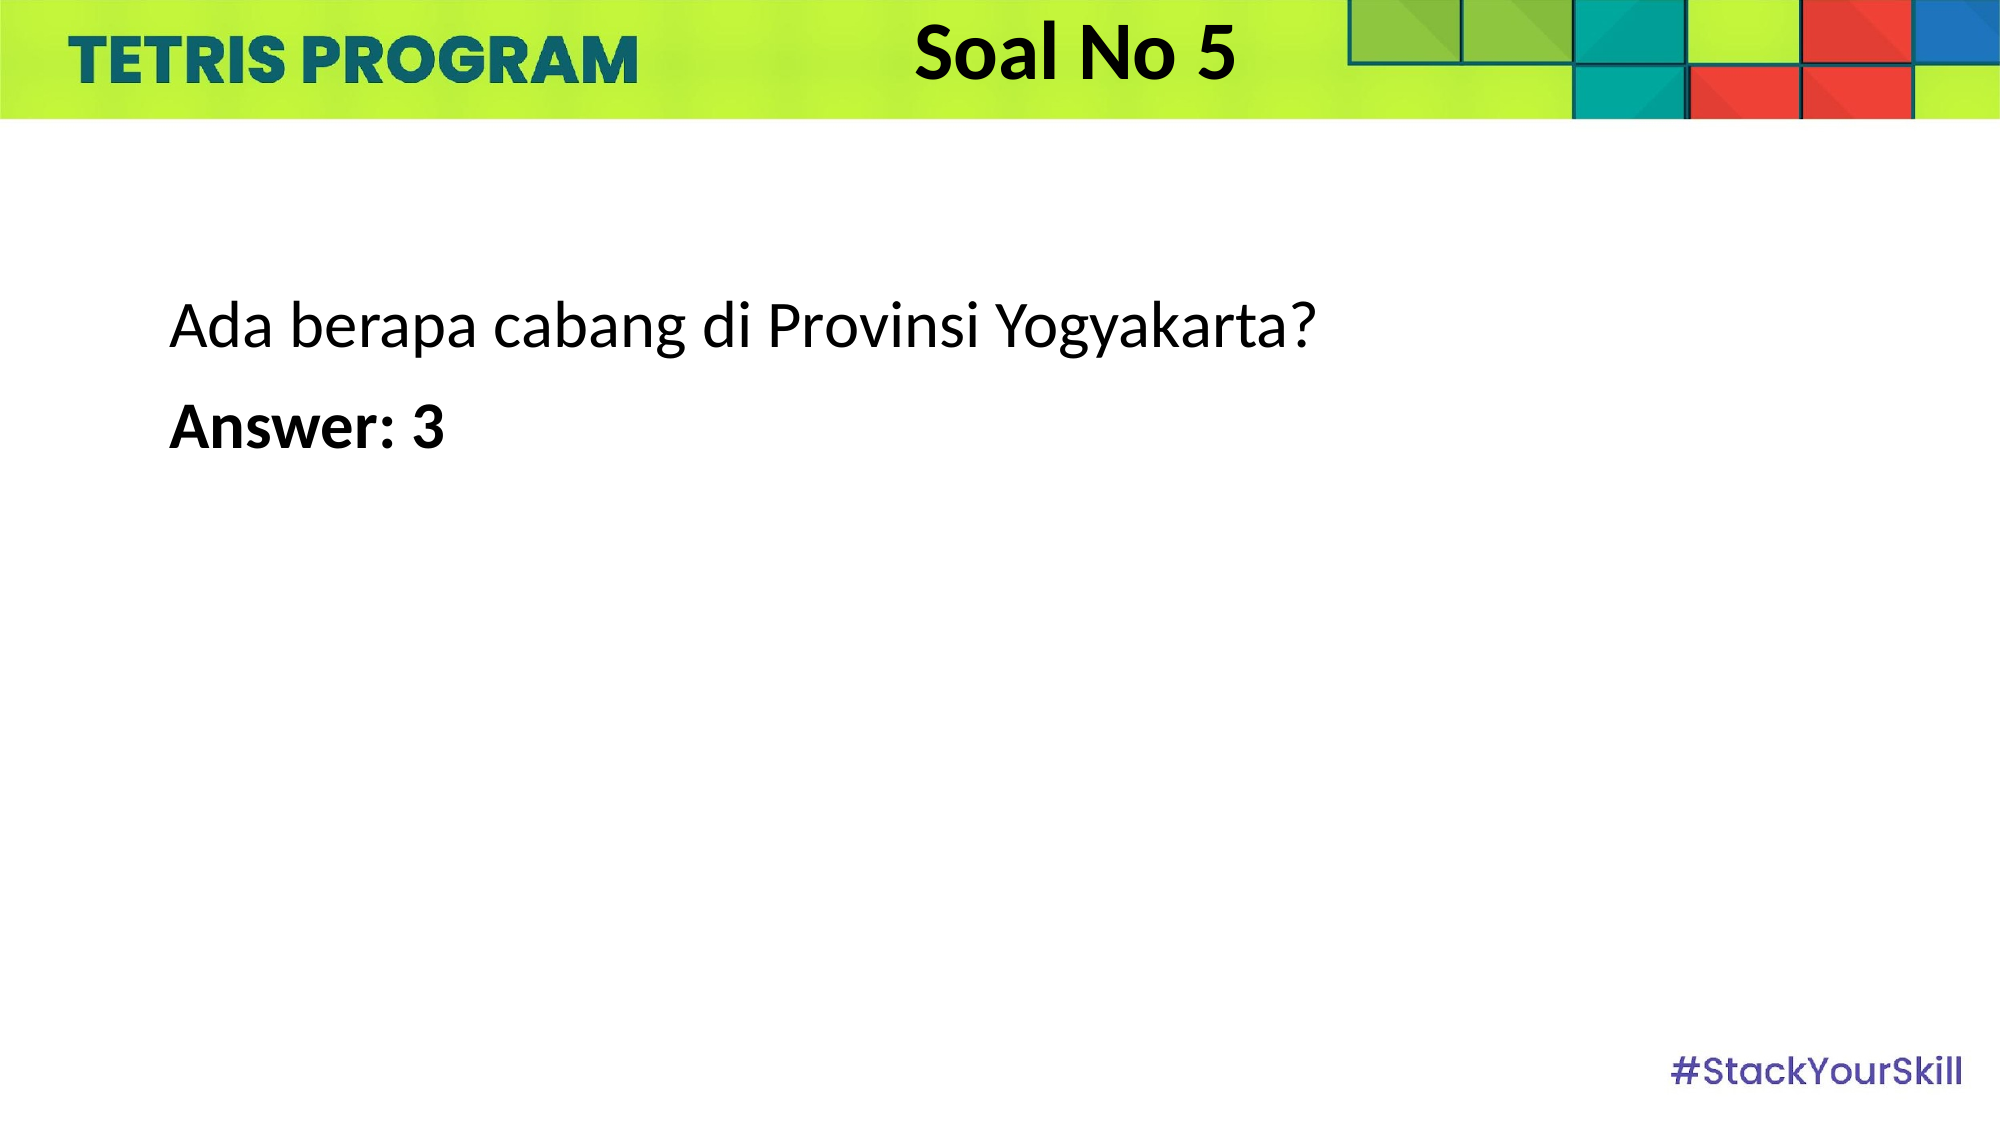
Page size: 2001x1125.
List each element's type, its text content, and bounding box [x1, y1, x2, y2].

picture [0, 0, 2000, 1125]
subtitle Soal No 5 [874, 0, 1279, 113]
subtitle Ada berapa cabang di Provinsi Yogyakarta? Answer: 3 [154, 273, 2000, 647]
